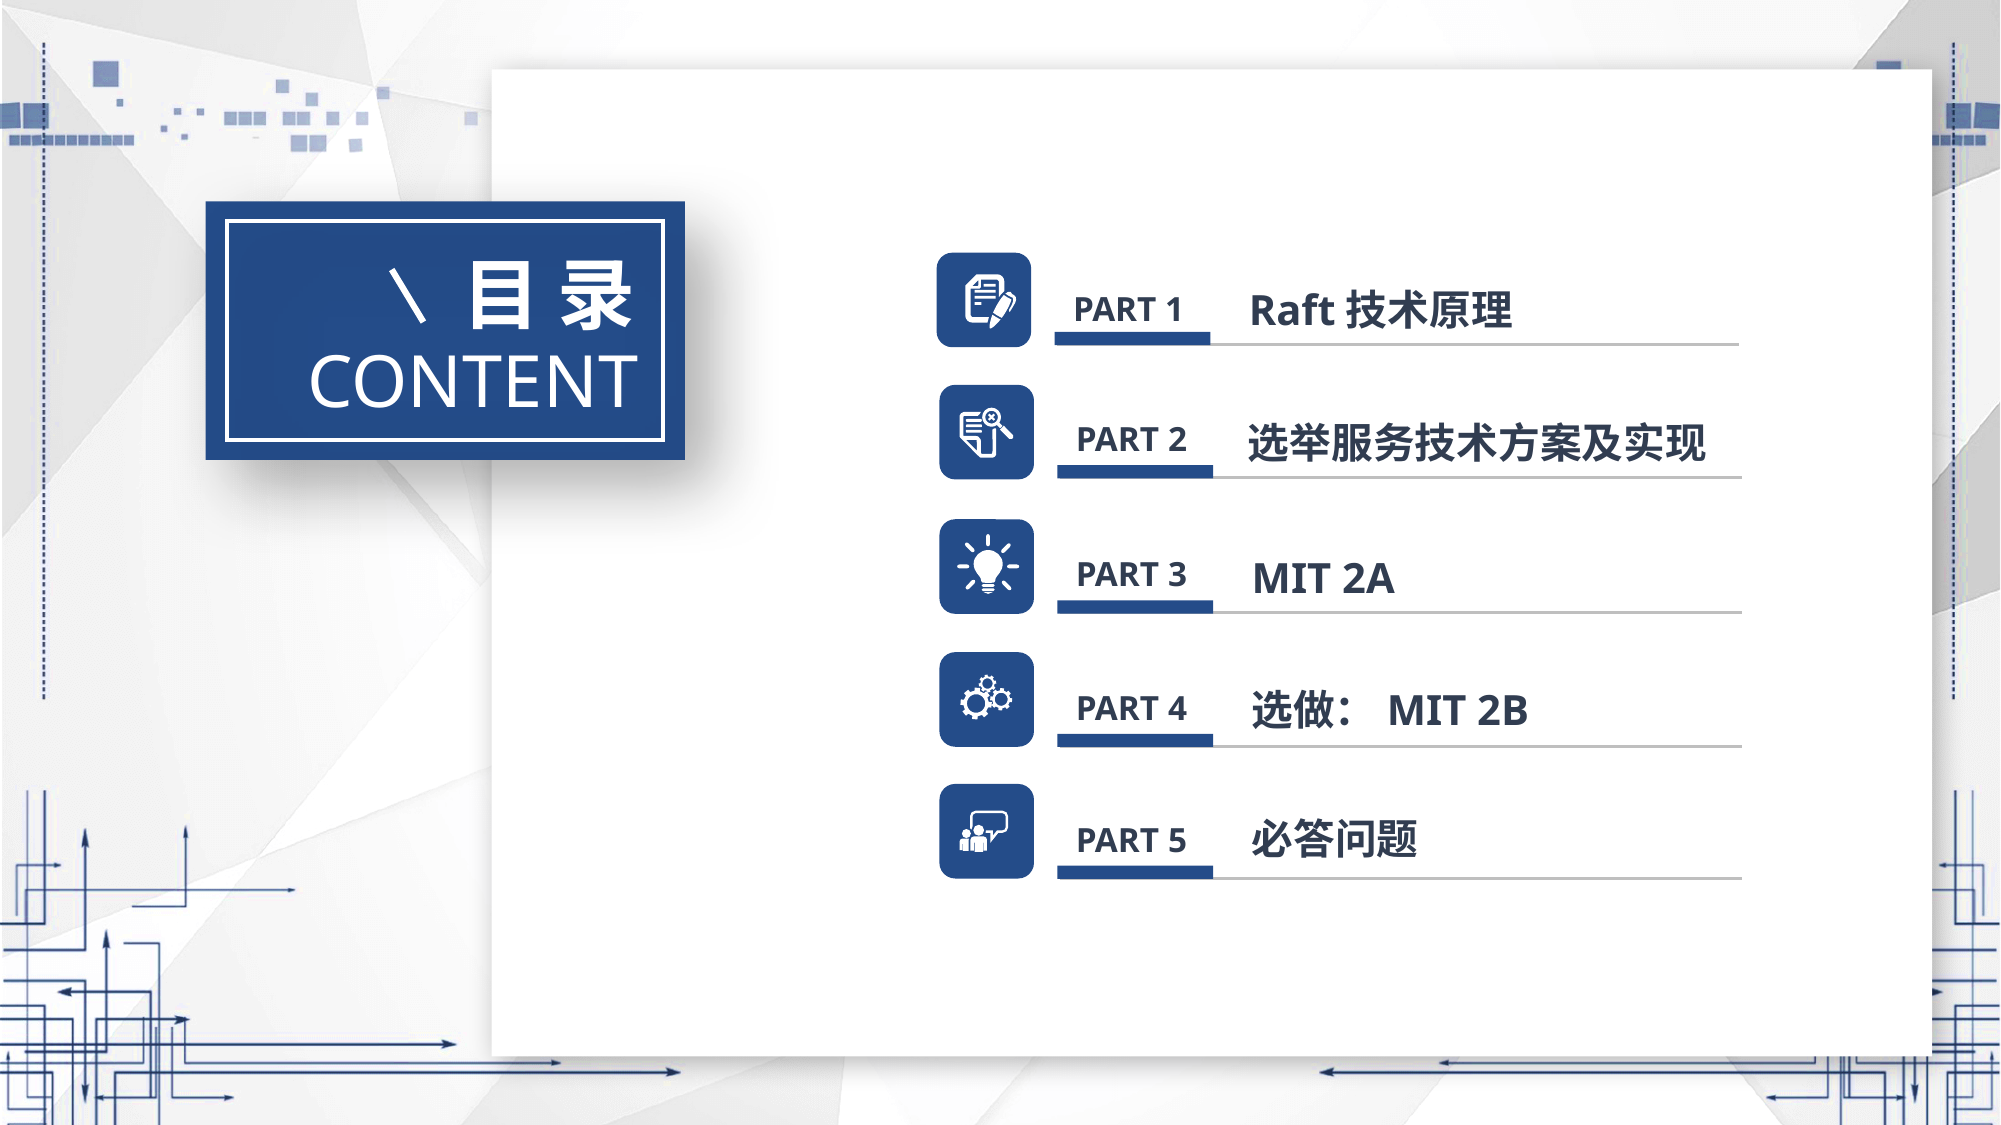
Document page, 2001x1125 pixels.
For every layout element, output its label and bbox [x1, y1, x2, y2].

text_box [939, 652, 1868, 747]
text_box [939, 783, 1742, 879]
text_box [939, 519, 1755, 614]
text_box [185, 201, 685, 460]
text_box [939, 384, 1787, 480]
text_box [936, 252, 1739, 348]
picture [0, 0, 2001, 1125]
